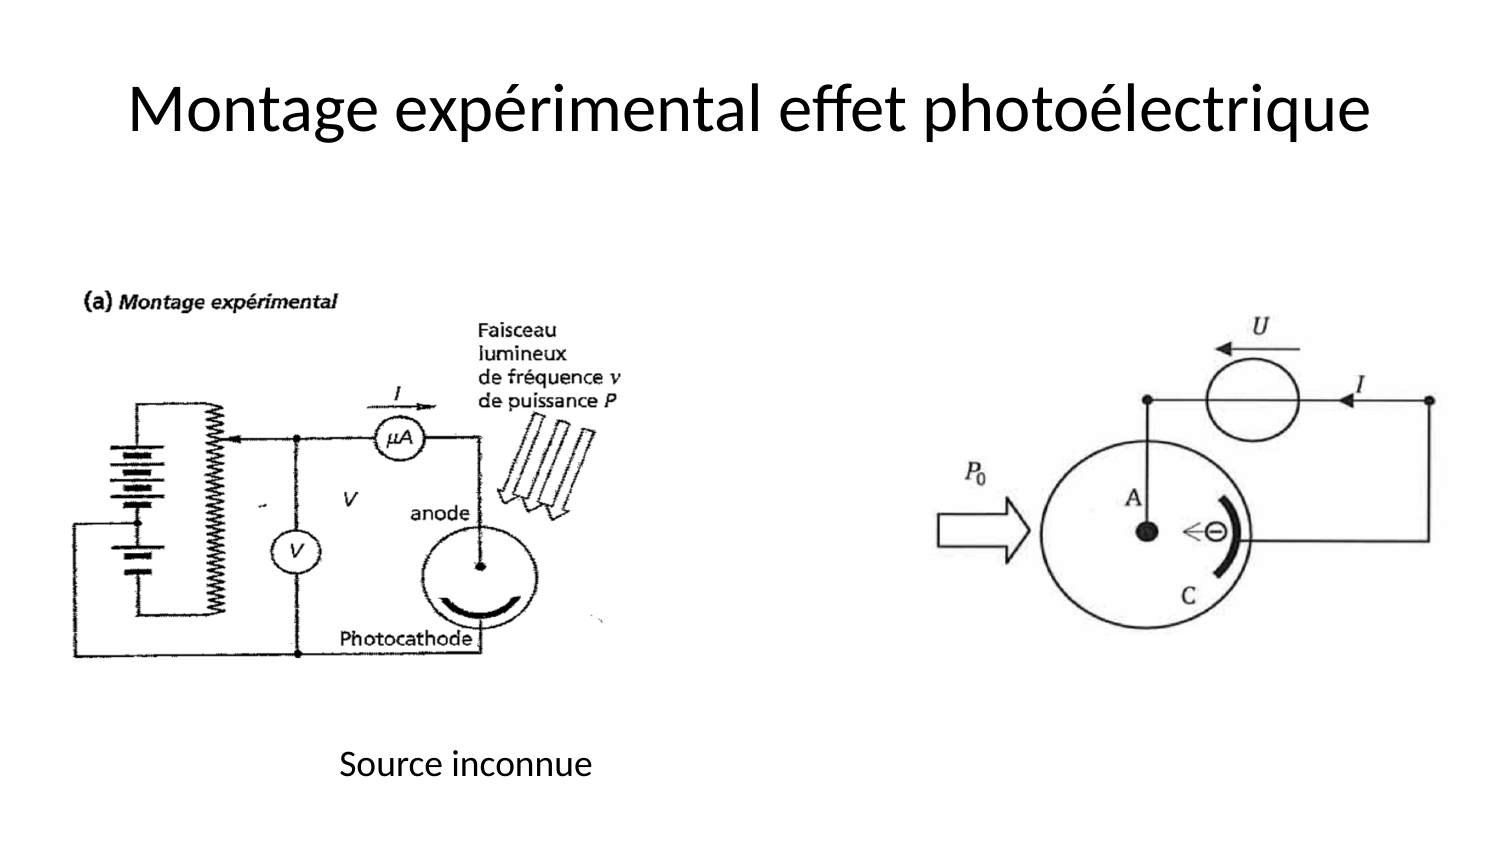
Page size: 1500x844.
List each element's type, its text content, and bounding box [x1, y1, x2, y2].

text_box Source inconnue [324, 731, 1247, 792]
picture [926, 315, 1453, 636]
title Montage expérimental effet photoélectrique [75, 33, 1425, 175]
picture [50, 180, 632, 764]
